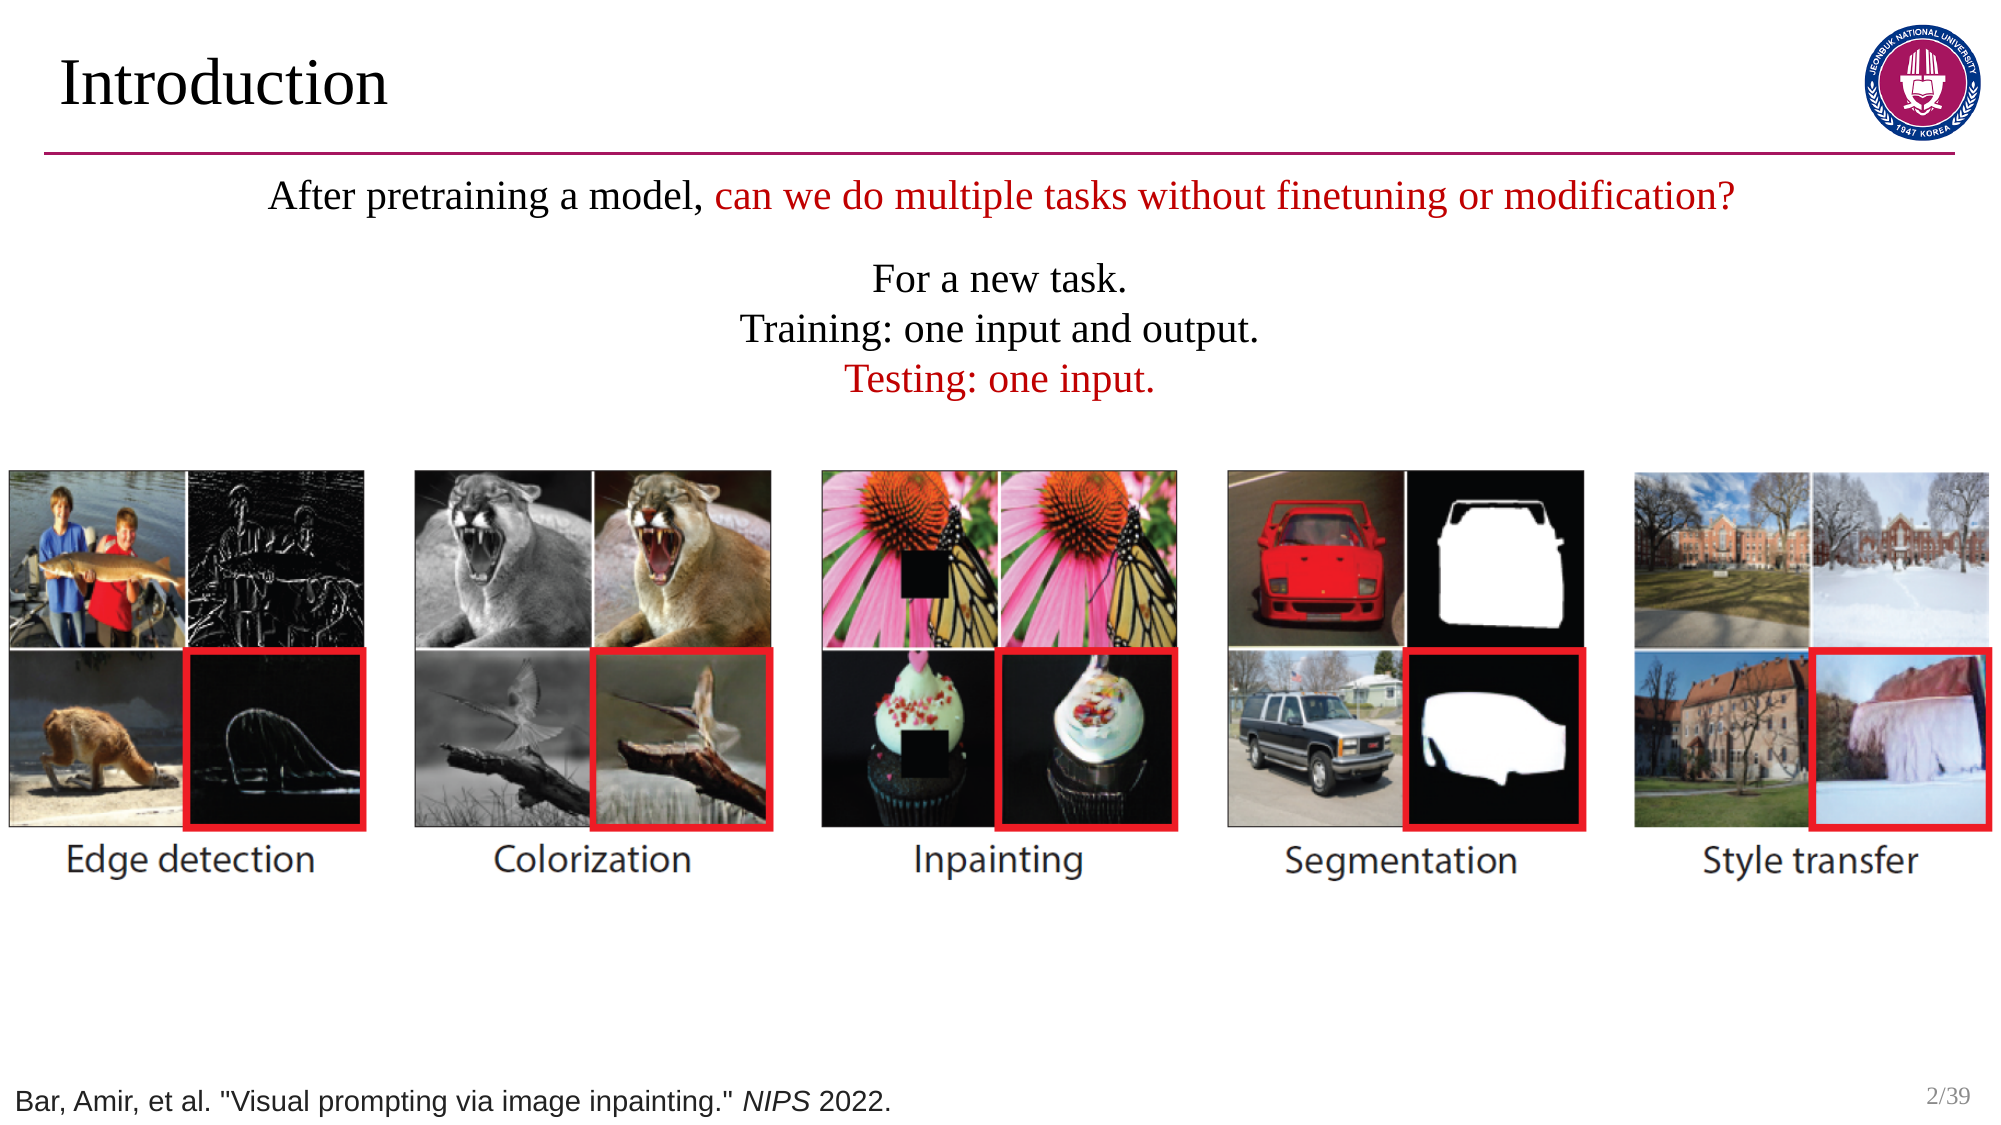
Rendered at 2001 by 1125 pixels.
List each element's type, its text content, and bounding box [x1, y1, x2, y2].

text_box Bar, Amir, et al. "Visual prompting via image inpainting." NIPS 2022. [0, 1074, 1889, 1125]
picture [0, 467, 2000, 891]
slide_number 2 [1897, 1065, 2000, 1125]
picture [1863, 23, 1982, 142]
text_box After pretraining a model, can we do multiple tasks without finetuning or modification? [44, 160, 1960, 225]
text_box For a new task. Training: one input and output. Testing: one input. [444, 243, 1556, 409]
title Introduction [44, 30, 1841, 136]
